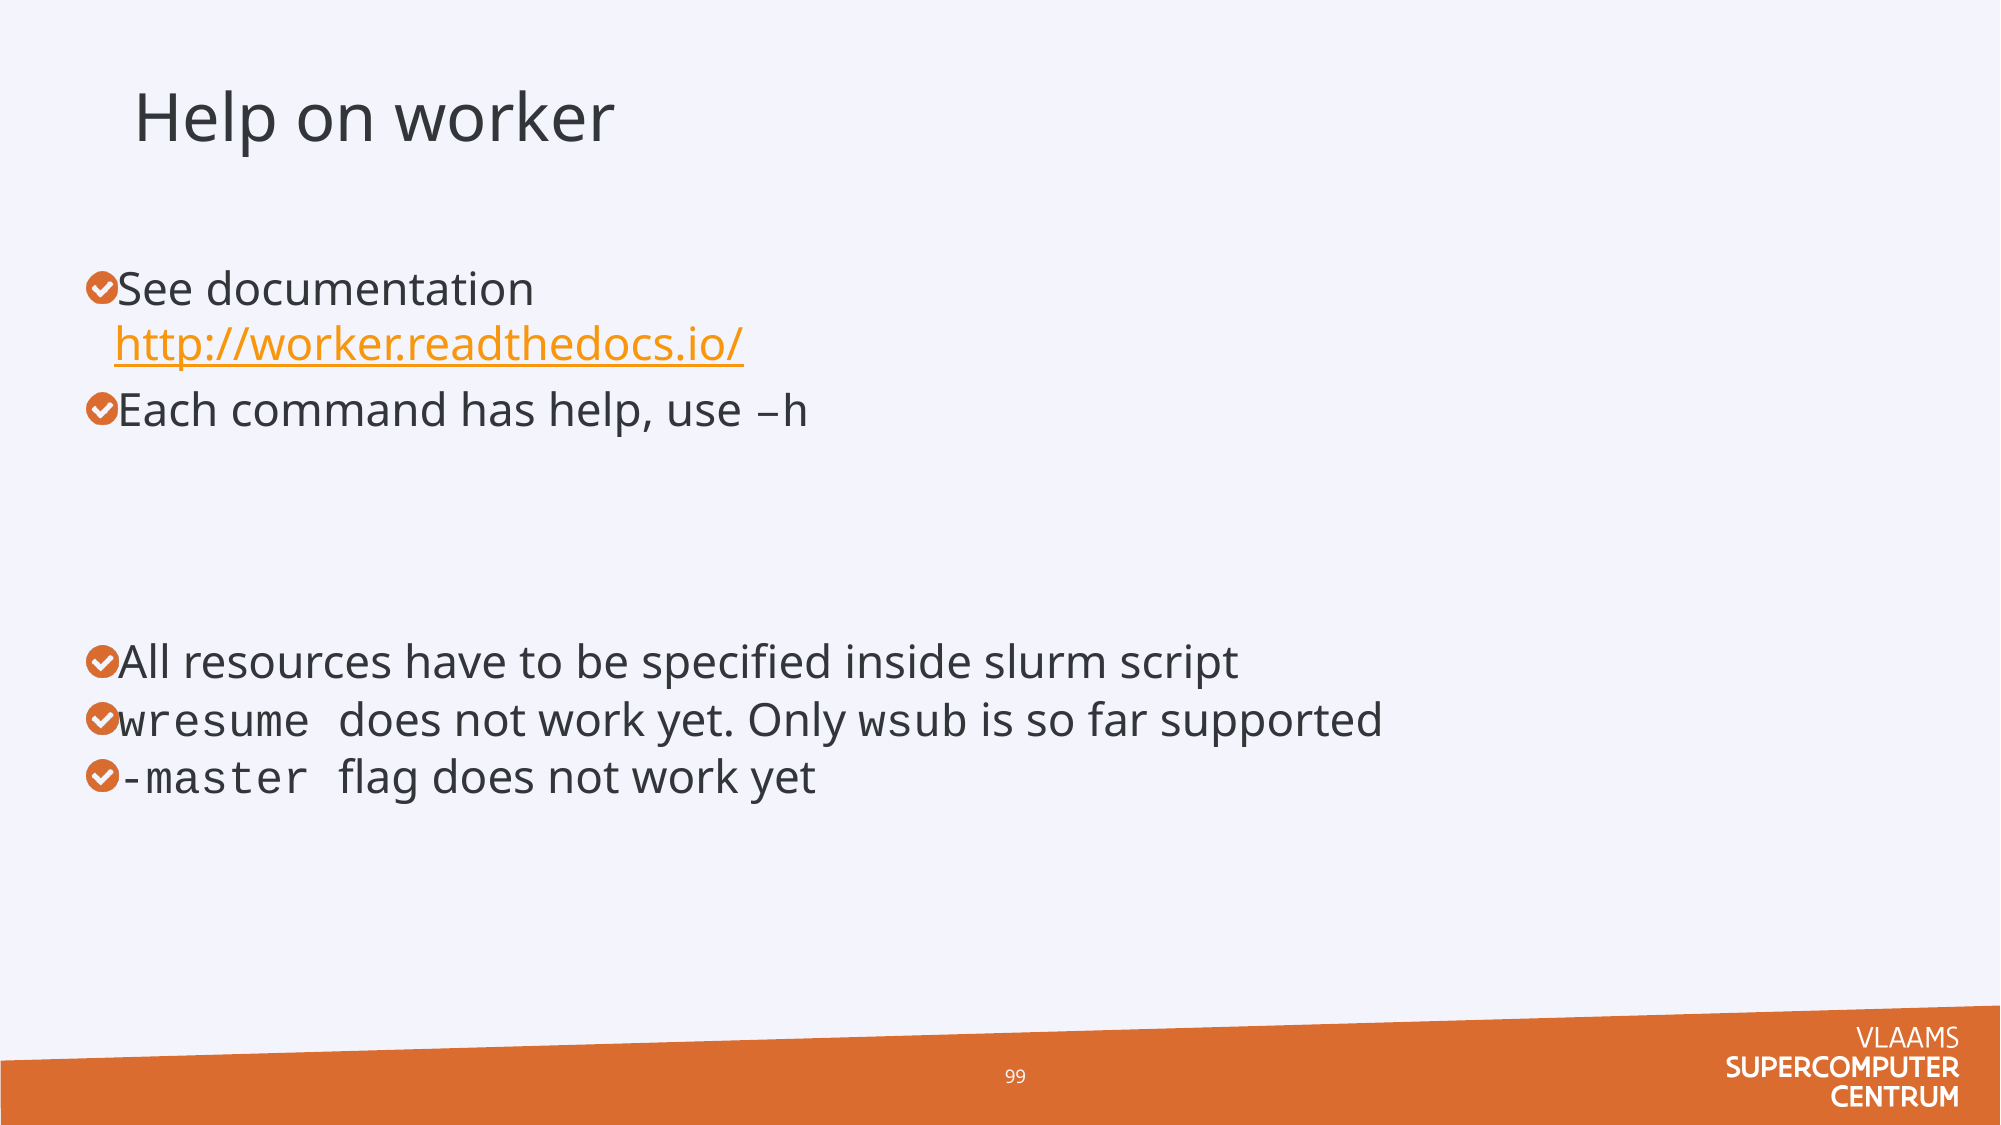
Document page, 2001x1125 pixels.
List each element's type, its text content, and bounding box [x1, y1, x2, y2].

picture [1725, 1021, 1960, 1117]
text_box See documentation http://worker.readthedocs.io/ Each command has help, use –h All resources have to be specified inside slurm script wresume does not work yet. Only wsub is so far supported -master flag does not work yet [86, 265, 1909, 993]
picture [86, 702, 119, 735]
picture [86, 392, 118, 425]
picture [86, 645, 119, 678]
slide_number 99 [958, 1047, 1042, 1108]
picture [86, 271, 118, 304]
text_box Help on worker [118, 54, 1941, 185]
picture [86, 759, 119, 792]
